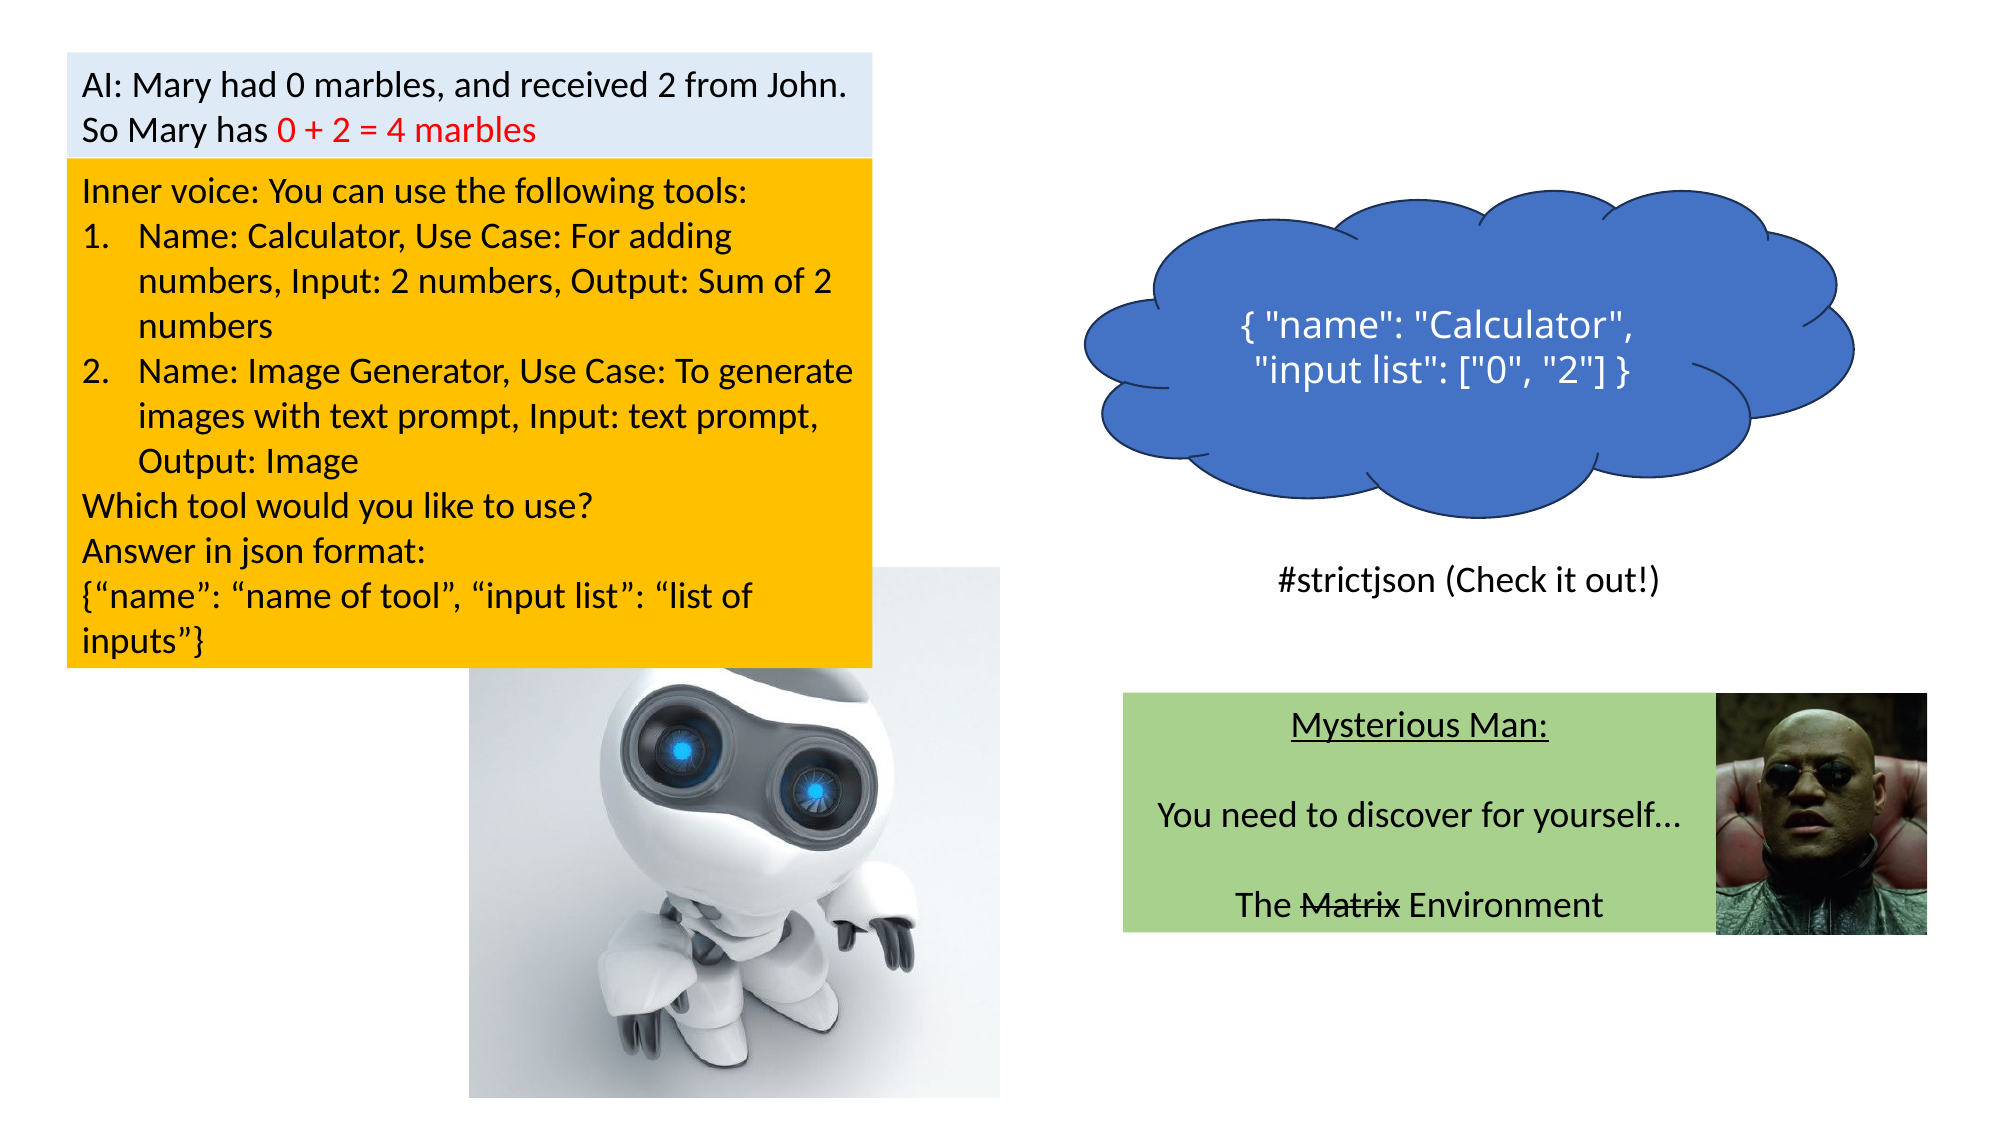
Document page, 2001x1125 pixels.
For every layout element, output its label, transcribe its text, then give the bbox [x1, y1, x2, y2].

text_box AI: Mary had 0 marbles, and received 2 from John. So Mary has 0 + 2 = 4 marbles [67, 52, 873, 158]
picture [469, 567, 1001, 1098]
text_box { "name": "Calculator", "input list": ["0", "2"] } [1083, 189, 1855, 519]
text_box Mysterious Man: You need to discover for yourself… The Matrix Environment [1123, 692, 1716, 933]
text_box Inner voice: You can use the following tools: Name: Calculator, Use Case: For adding numbers, Input: 2 numbers, Output: Sum of 2 numbers Name: Image Generator, Use Case: To generate images with text prompt, Input: text prompt, Output: Image Which tool would you like to use? Answer in json format: {“name”: “name of tool”, “input list”: “list of inputs”} [67, 158, 873, 669]
picture [1716, 693, 1928, 935]
text_box #strictjson (Check it out!) [1263, 547, 1676, 608]
